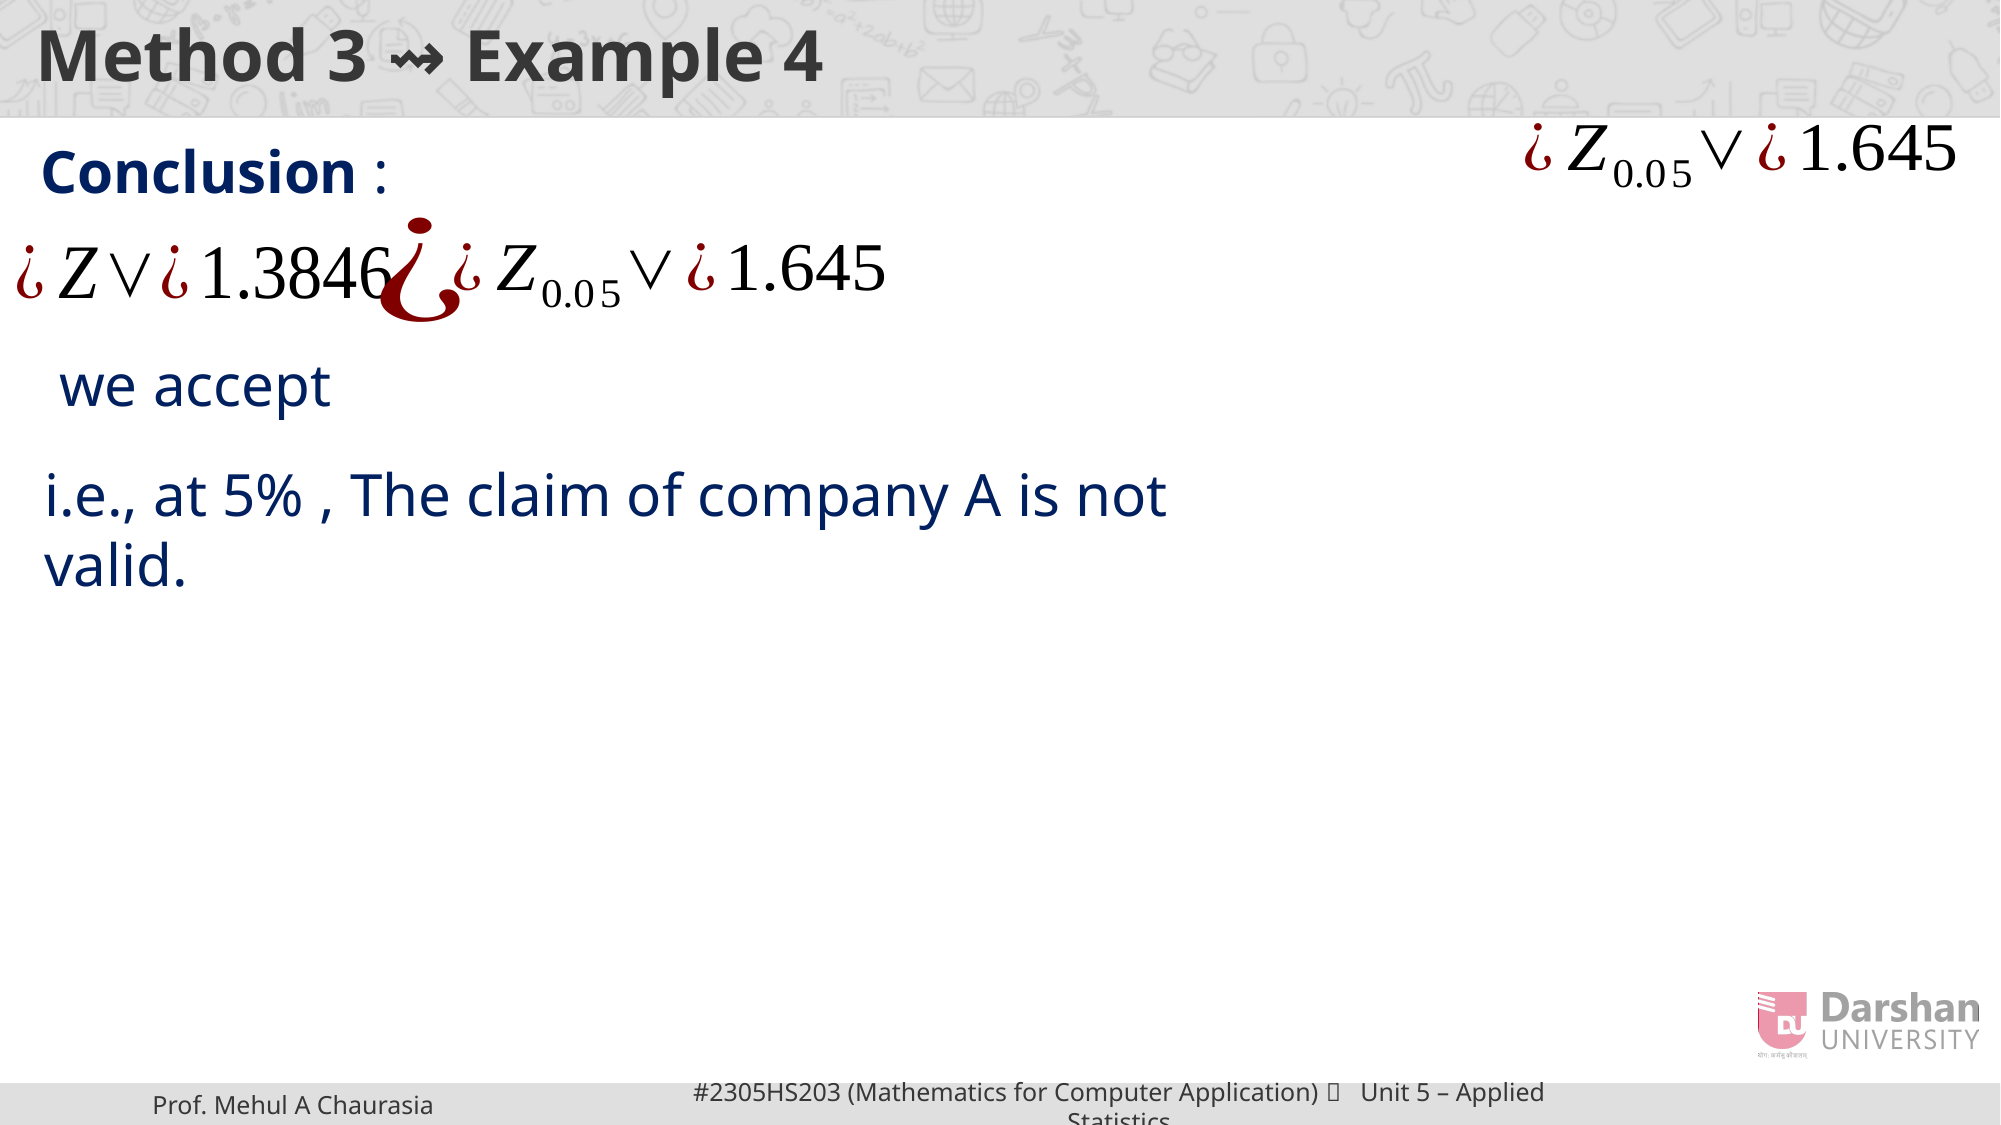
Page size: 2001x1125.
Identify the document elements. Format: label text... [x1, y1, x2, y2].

text_box i.e., at 5% , The claim of company A is not valid. [29, 450, 1318, 606]
table_header Mean [1758, 992, 1979, 1059]
title Method 3 ⇝ Example 4 [0, 0, 2000, 117]
text_box Conclusion : [25, 127, 411, 213]
